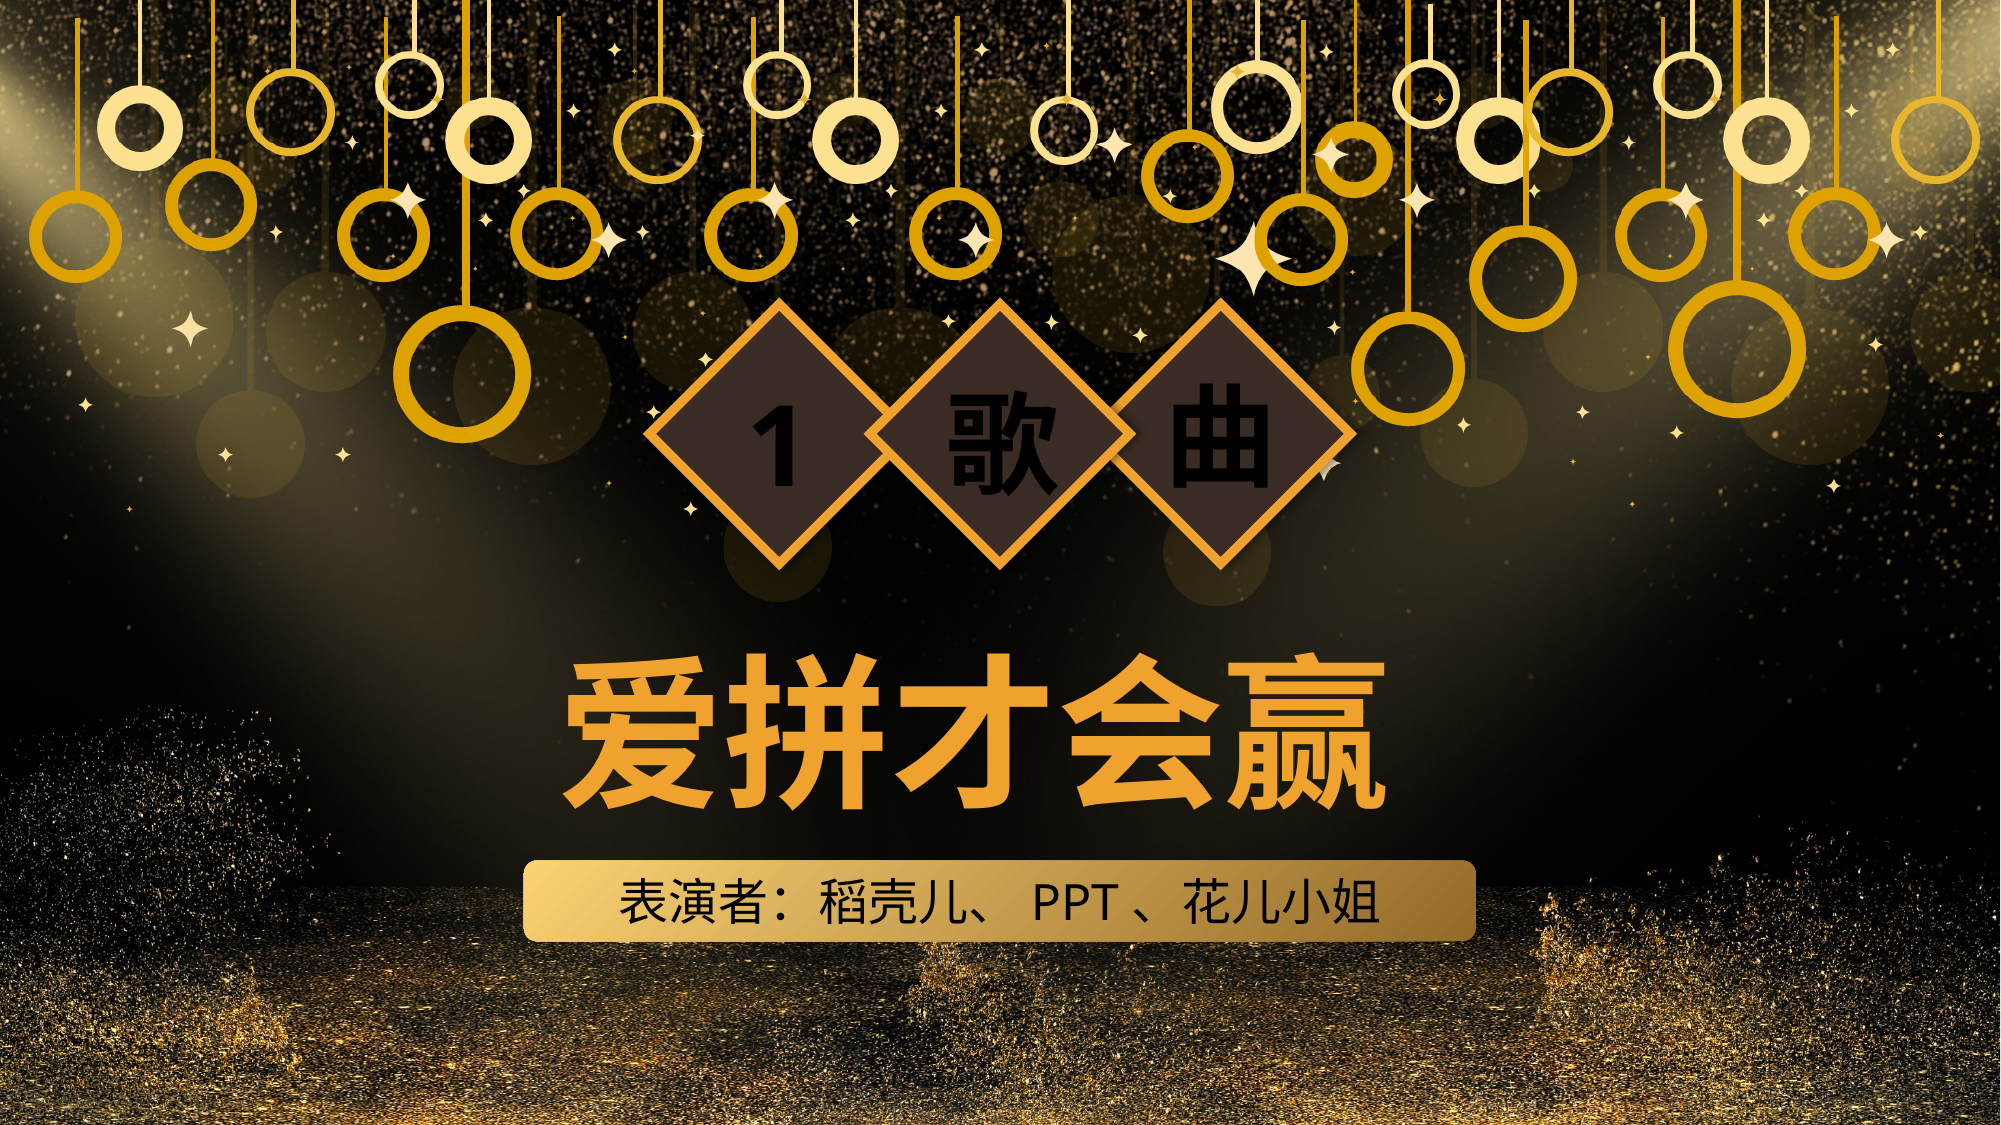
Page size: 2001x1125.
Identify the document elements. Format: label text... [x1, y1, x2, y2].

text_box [649, 303, 1351, 564]
picture [0, 0, 2001, 1125]
text_box 爱拼才会赢 [542, 621, 1454, 836]
text_box 表演者：稻壳儿、PPT、花儿小姐 [522, 859, 1477, 943]
